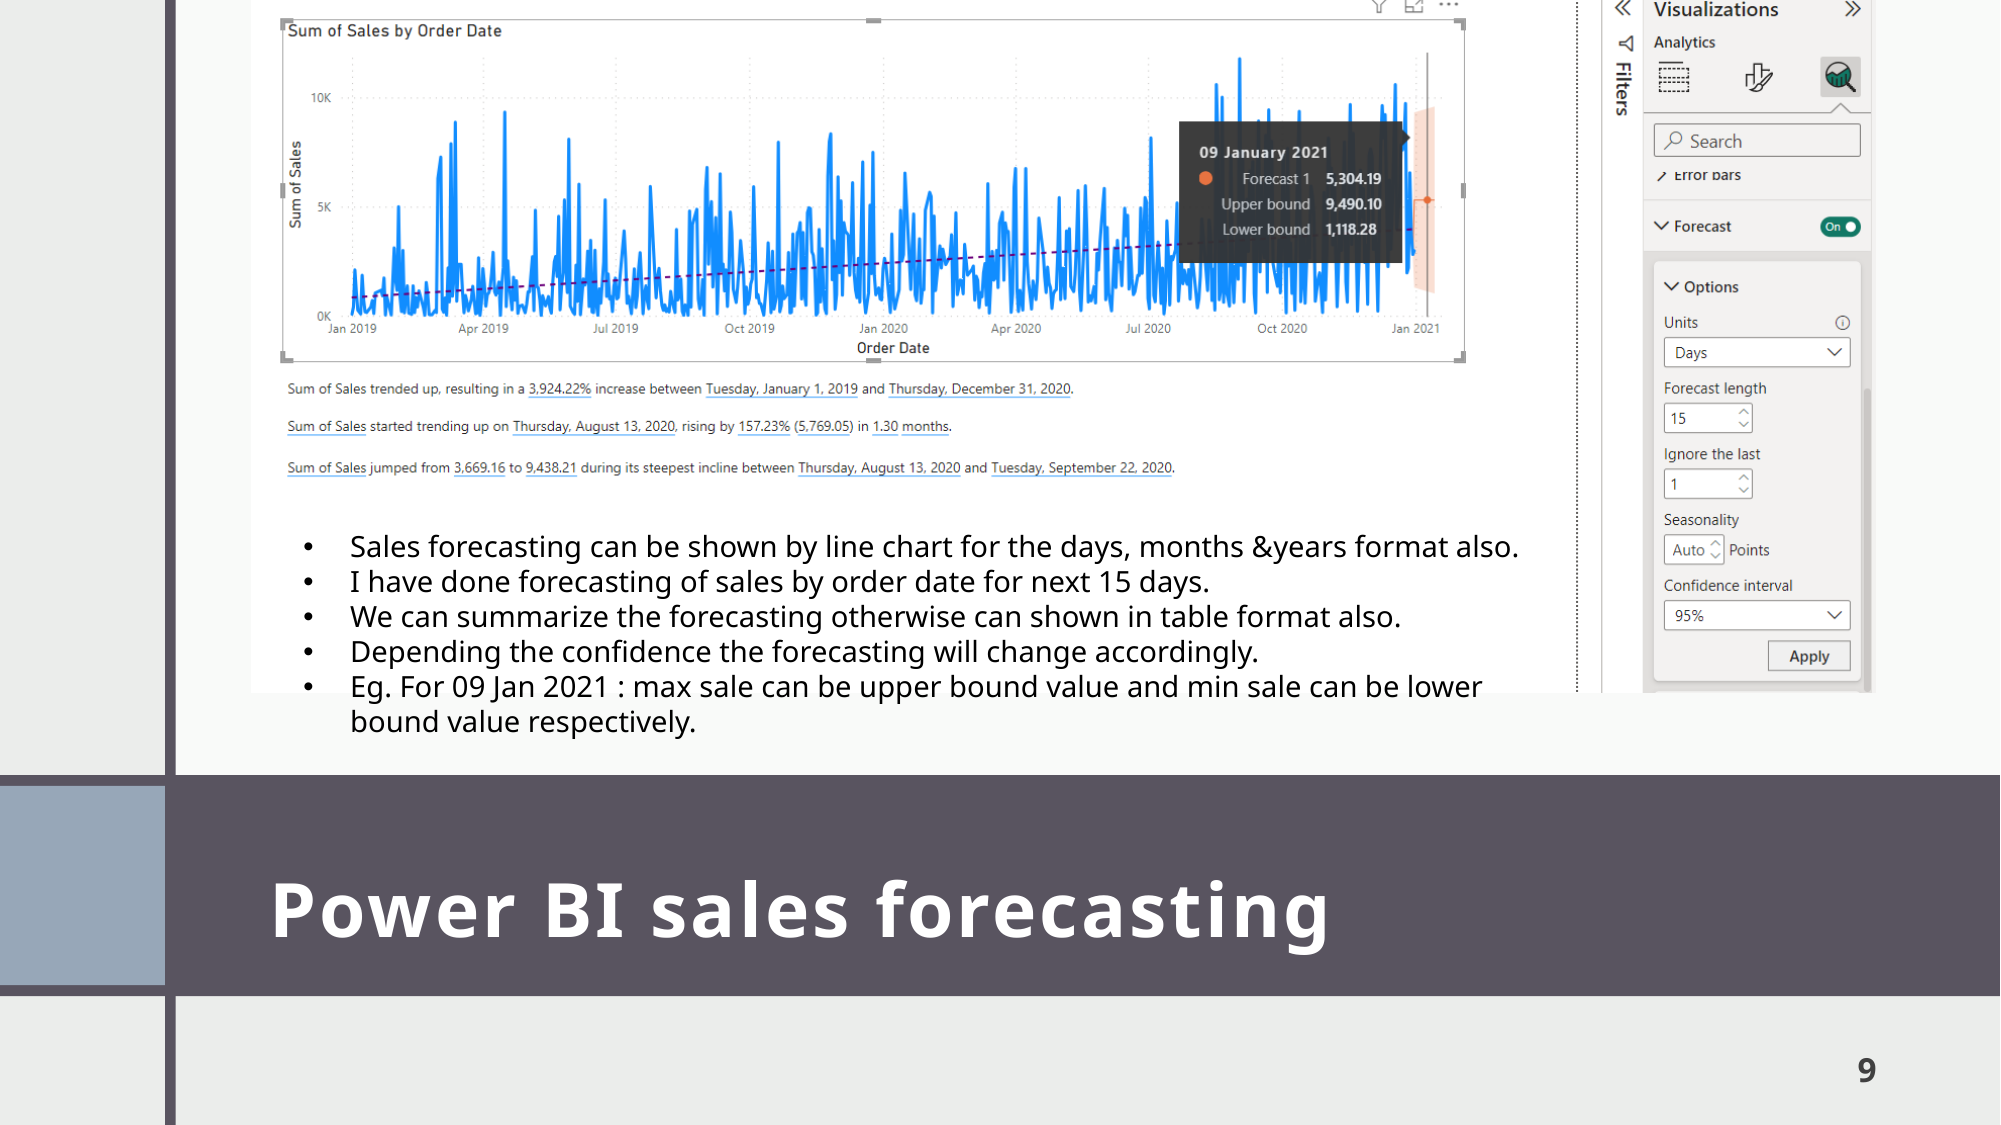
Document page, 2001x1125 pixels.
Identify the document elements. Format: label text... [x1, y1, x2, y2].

title Power BI sales forecasting [251, 799, 1895, 969]
text_box Sales forecasting can be shown by line chart for the days, months &years format also. I have done forecasting of sales by order date for next 15 days. We can summarize the forecasting otherwise can shown in table format also. Depending the confidence the forecasting will change accordingly. Eg. For 09 Jan 2021 : max sale can be upper bound value and min sale can be lower bound value respectively. [288, 693, 1543, 746]
slide_number 9 [1733, 1035, 1895, 1110]
picture [250, 0, 1876, 693]
